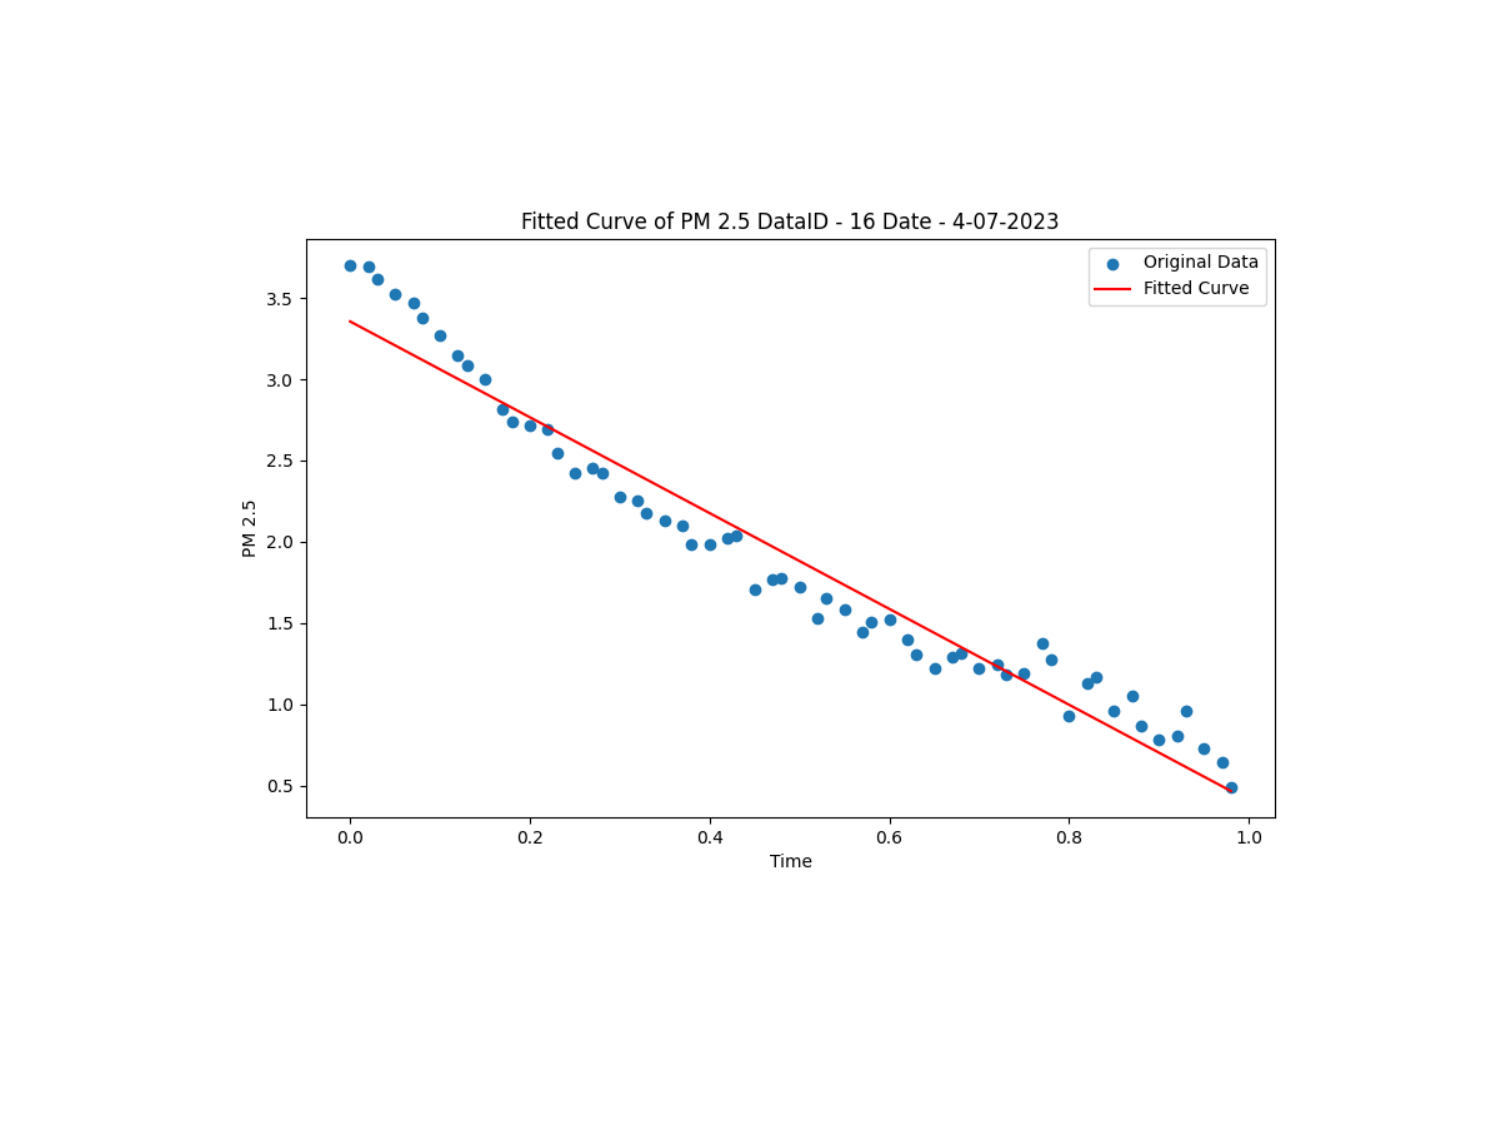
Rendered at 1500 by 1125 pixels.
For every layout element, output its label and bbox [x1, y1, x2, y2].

picture [149, 149, 1401, 901]
